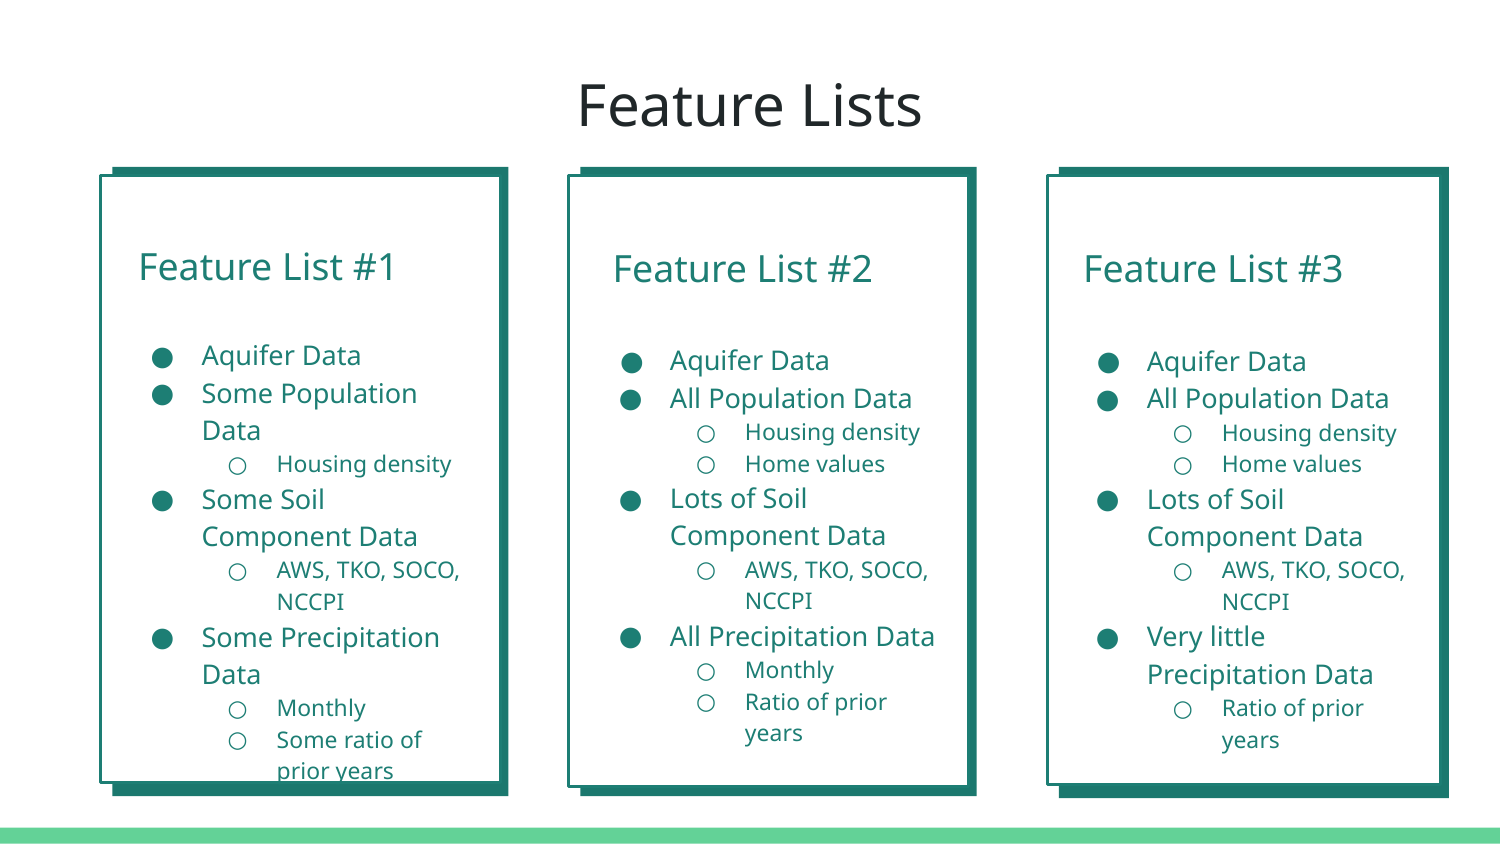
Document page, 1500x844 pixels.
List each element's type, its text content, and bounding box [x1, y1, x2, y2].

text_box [100, 166, 509, 797]
title Feature Lists [51, 52, 1449, 147]
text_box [1047, 166, 1450, 799]
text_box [568, 166, 977, 797]
